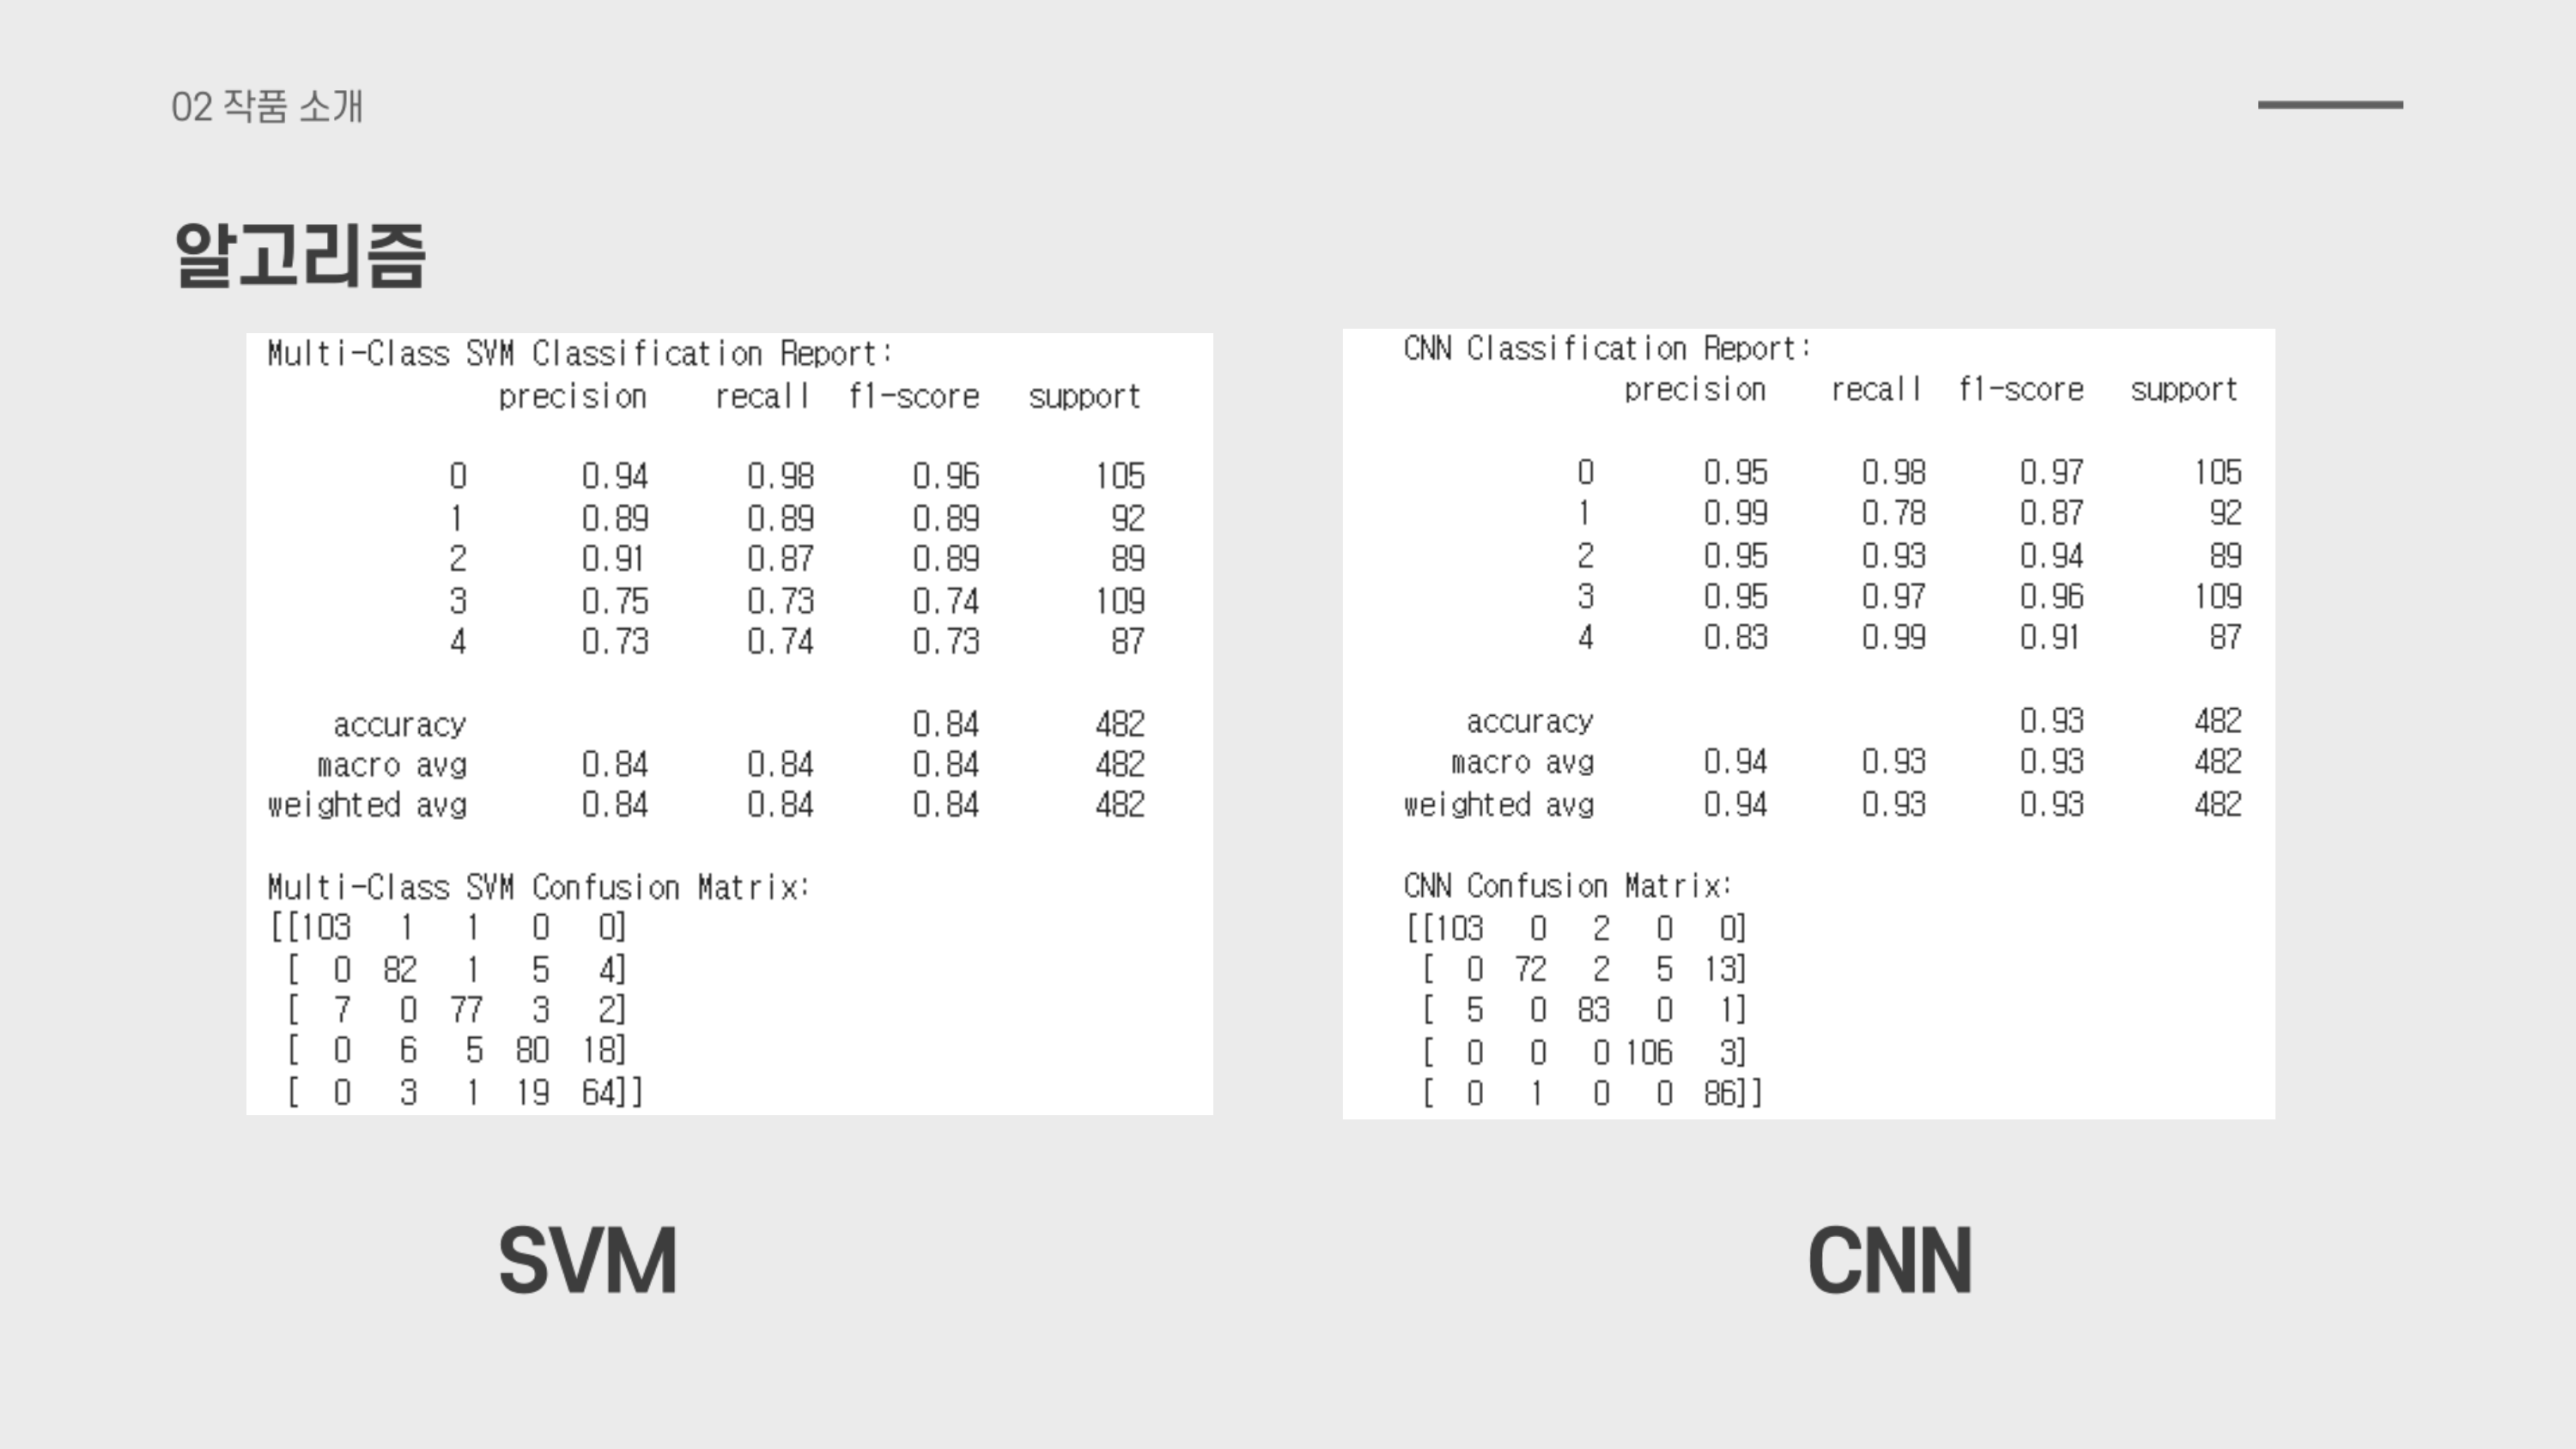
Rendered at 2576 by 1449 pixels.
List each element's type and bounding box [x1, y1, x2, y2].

picture [469, 1154, 756, 1391]
picture [1343, 329, 2276, 1119]
text_box [2258, 89, 2403, 120]
picture [161, 70, 398, 164]
picture [1778, 1154, 2056, 1391]
picture [148, 168, 1213, 1116]
